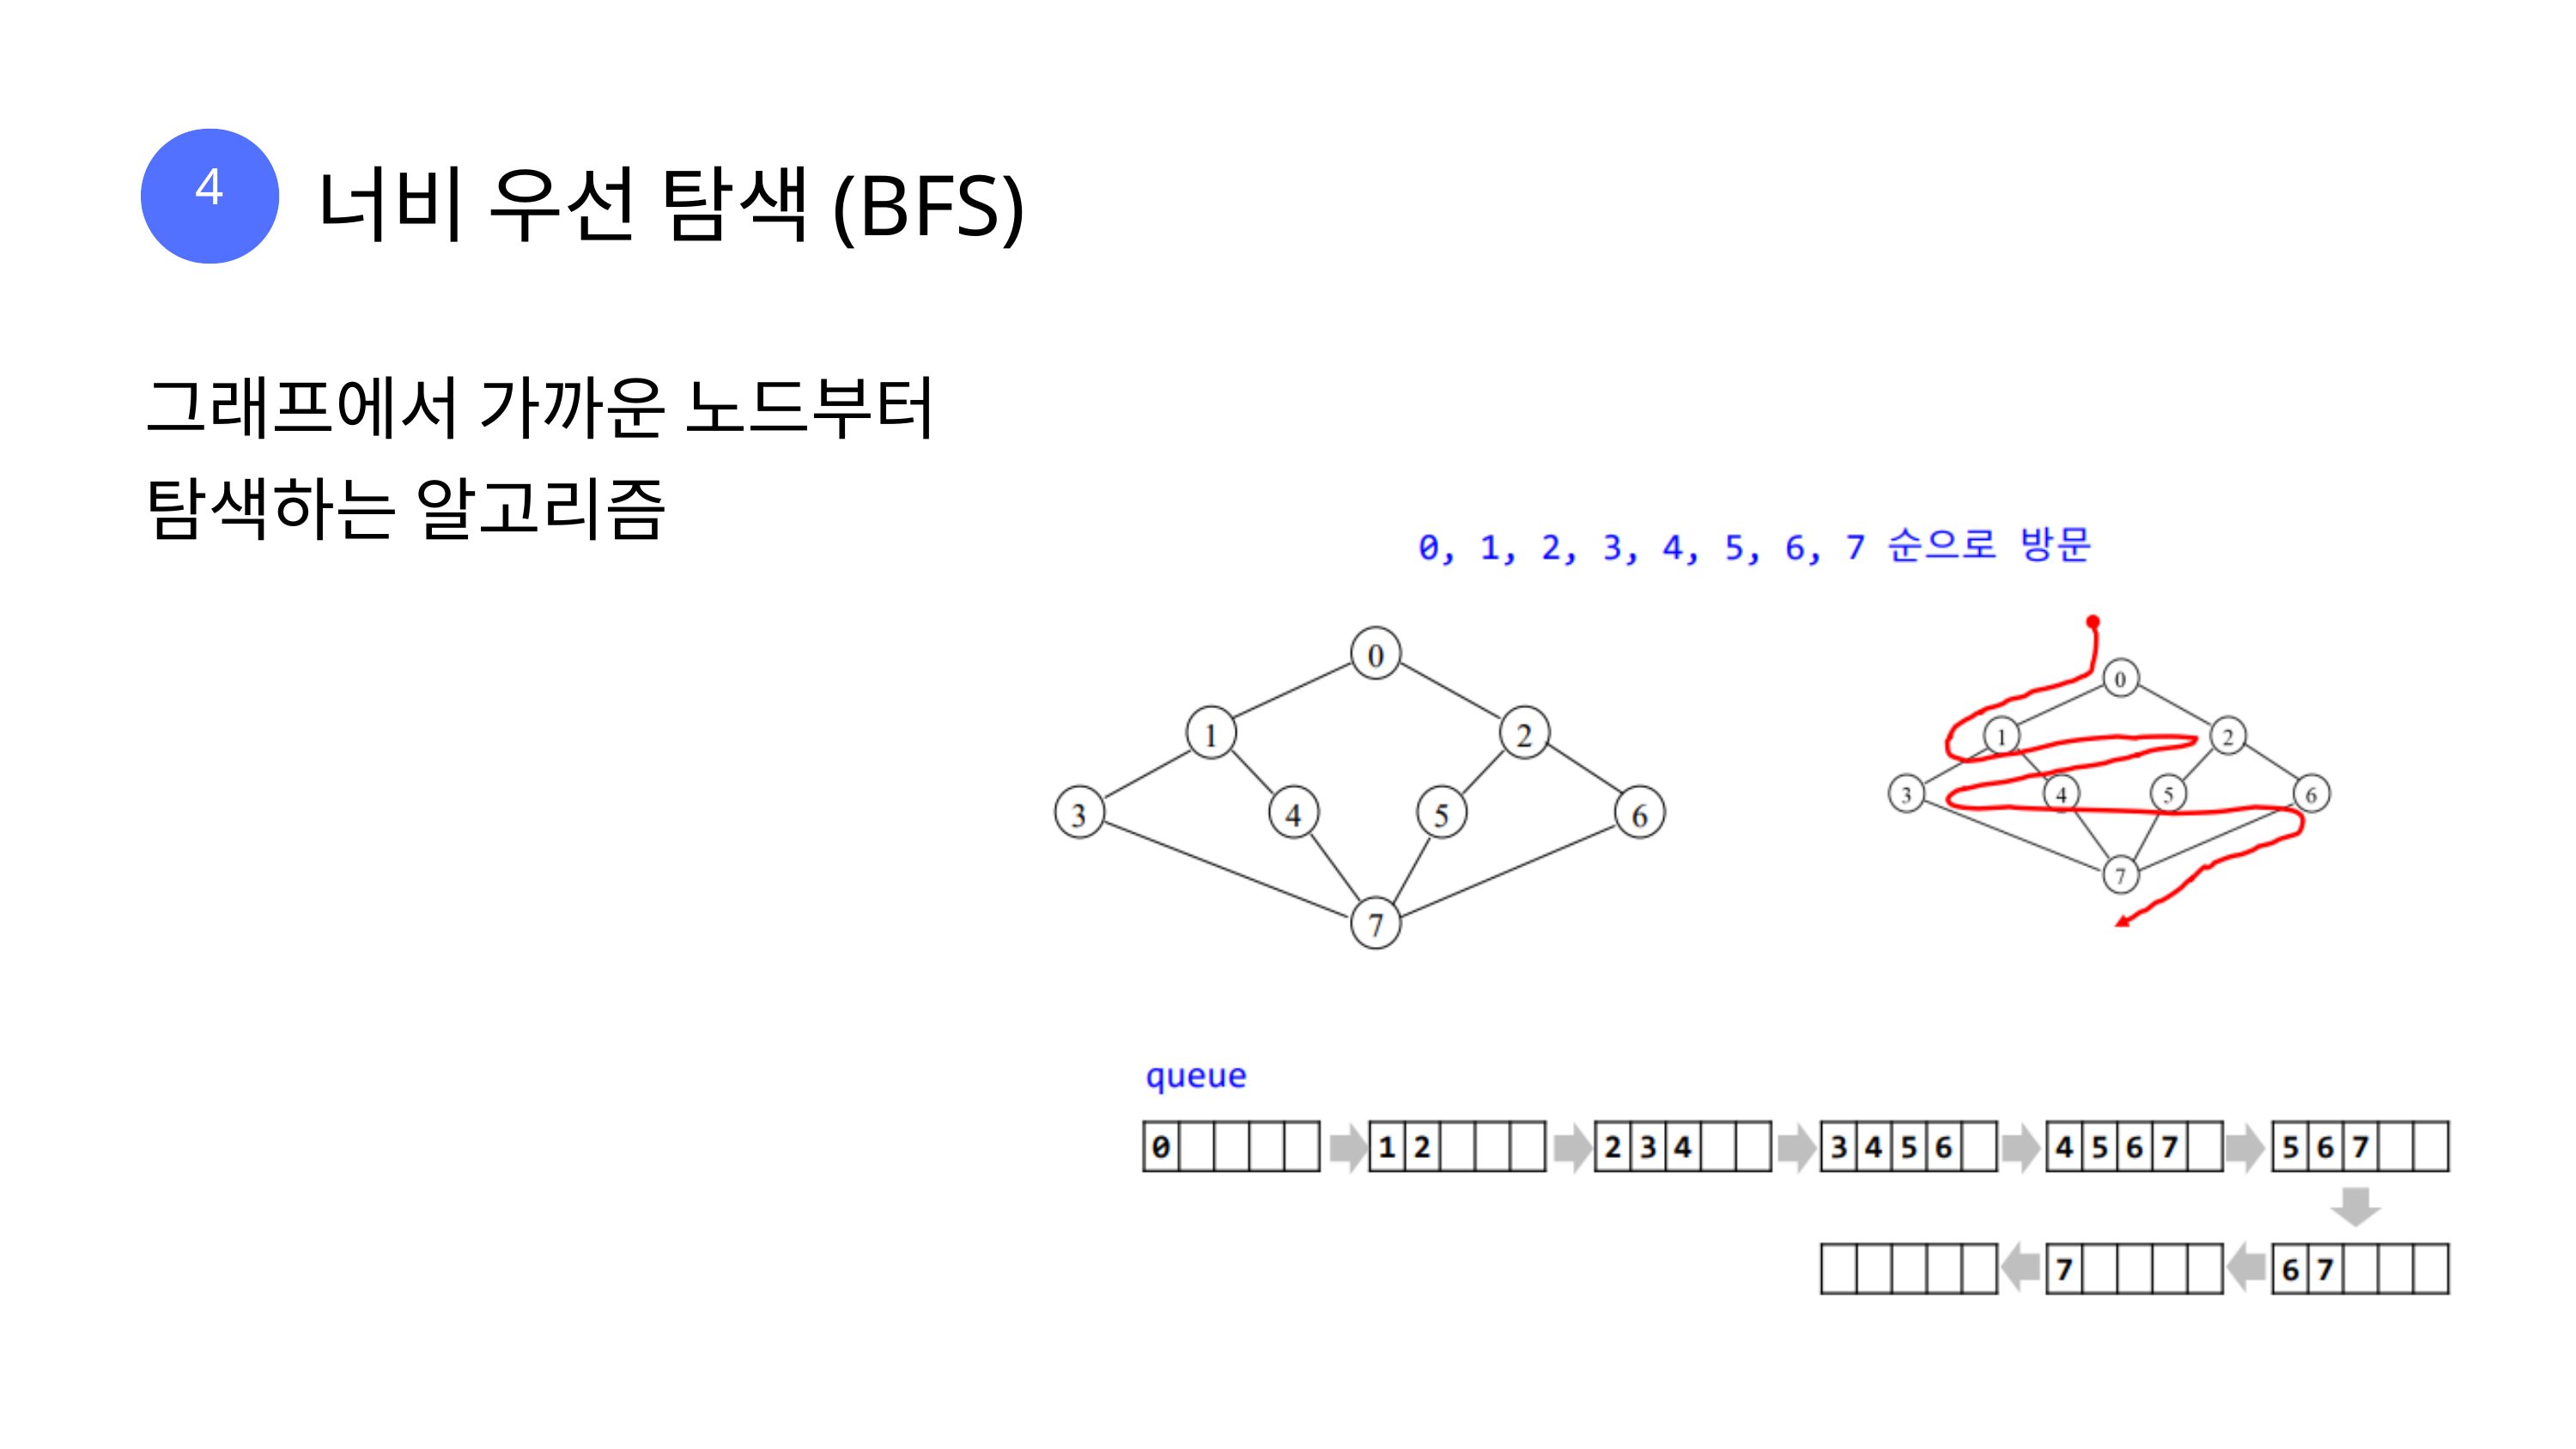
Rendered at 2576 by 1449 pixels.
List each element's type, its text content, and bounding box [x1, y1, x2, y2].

text_box 그래프에서 가까운 노드부터 탐색하는 알고리즘 [144, 346, 1078, 549]
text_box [140, 128, 280, 264]
text_box [1009, 483, 2520, 1373]
text_box 너비 우선 탐색(BFS) [315, 130, 1100, 252]
